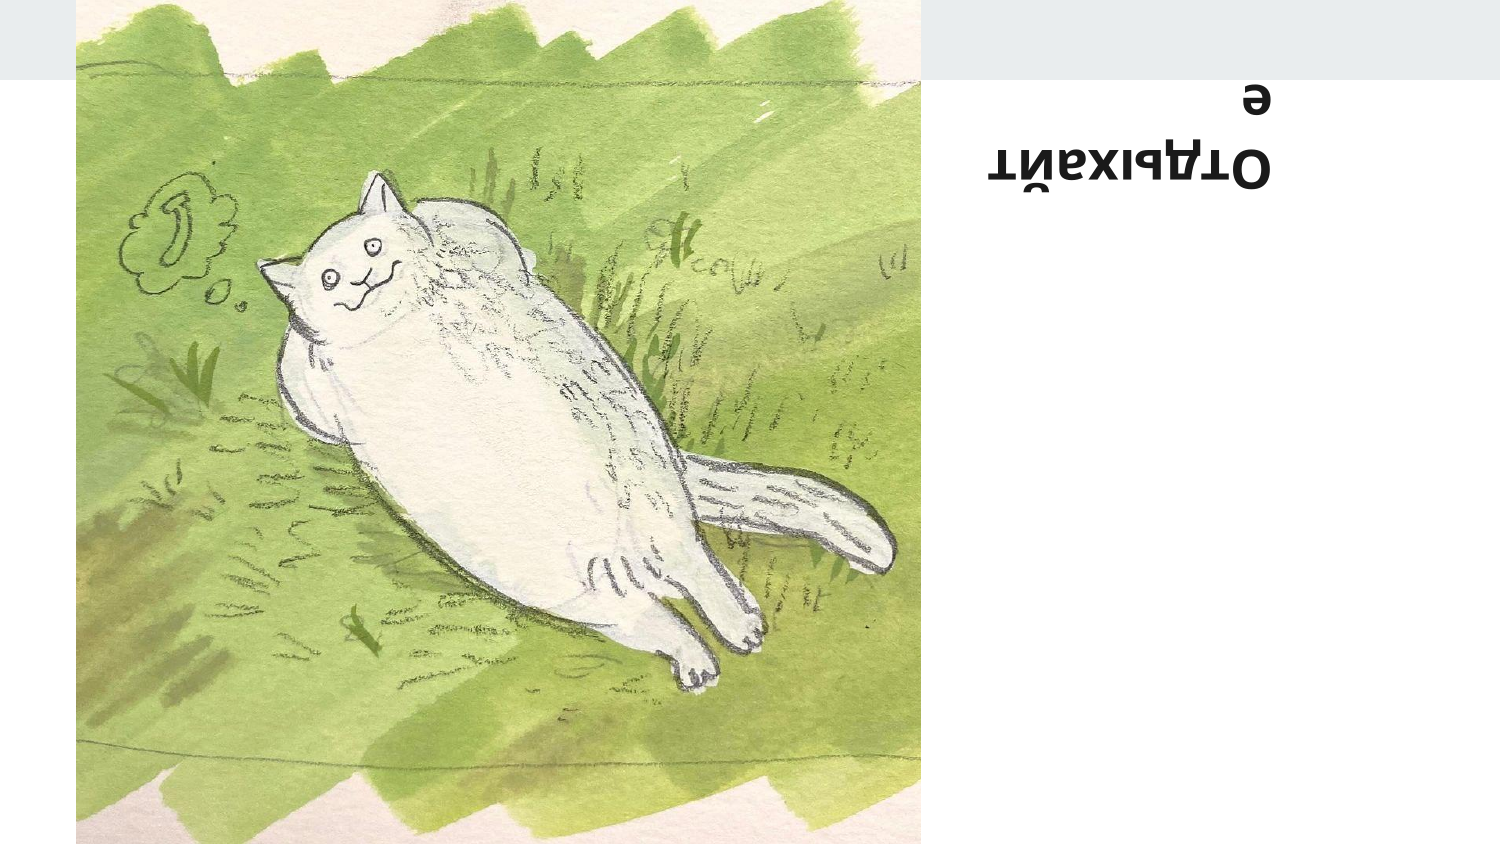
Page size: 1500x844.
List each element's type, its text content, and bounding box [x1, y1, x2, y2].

title Отдыхайте [961, 80, 1289, 220]
picture [76, 0, 921, 844]
